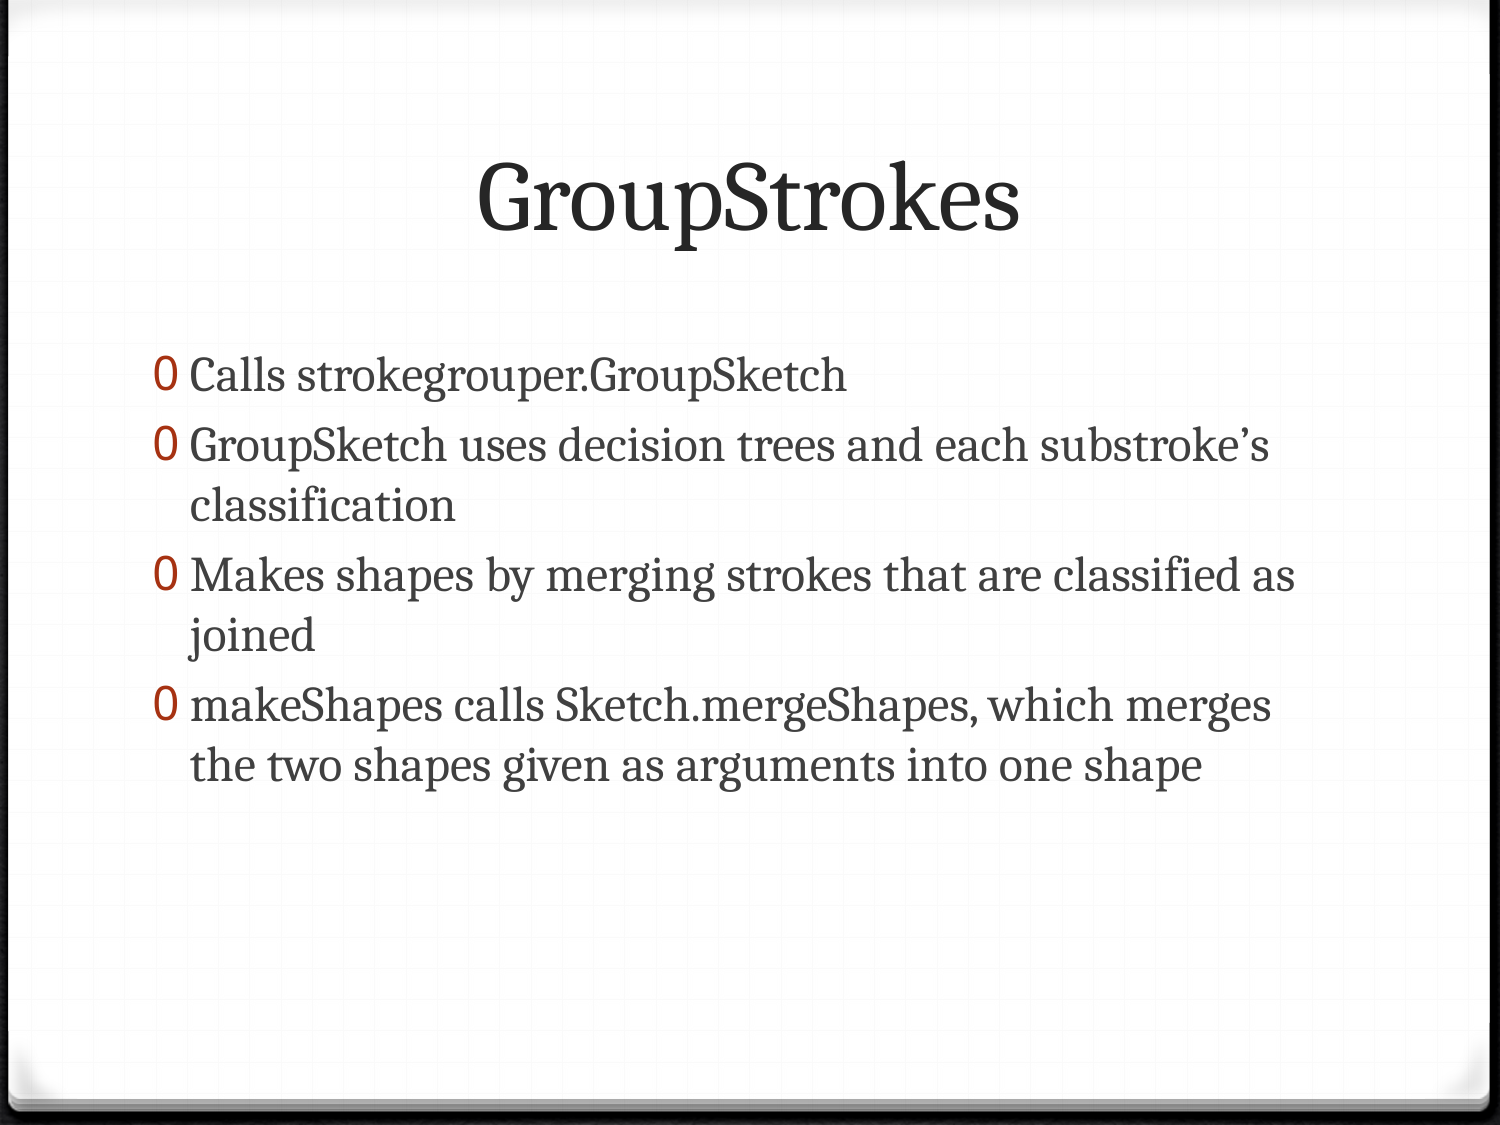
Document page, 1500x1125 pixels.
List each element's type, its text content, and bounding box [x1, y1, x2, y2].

picture [0, 0, 1500, 1125]
list Calls strokegrouper.GroupSketch GroupSketch uses decision trees and each substroke’s classification Makes shapes by merging strokes that are classified as joined makeShapes calls Sketch.mergeShapes, which merges the two shapes given as arguments into one shape [137, 334, 1363, 983]
title GroupStrokes [90, 71, 1410, 309]
